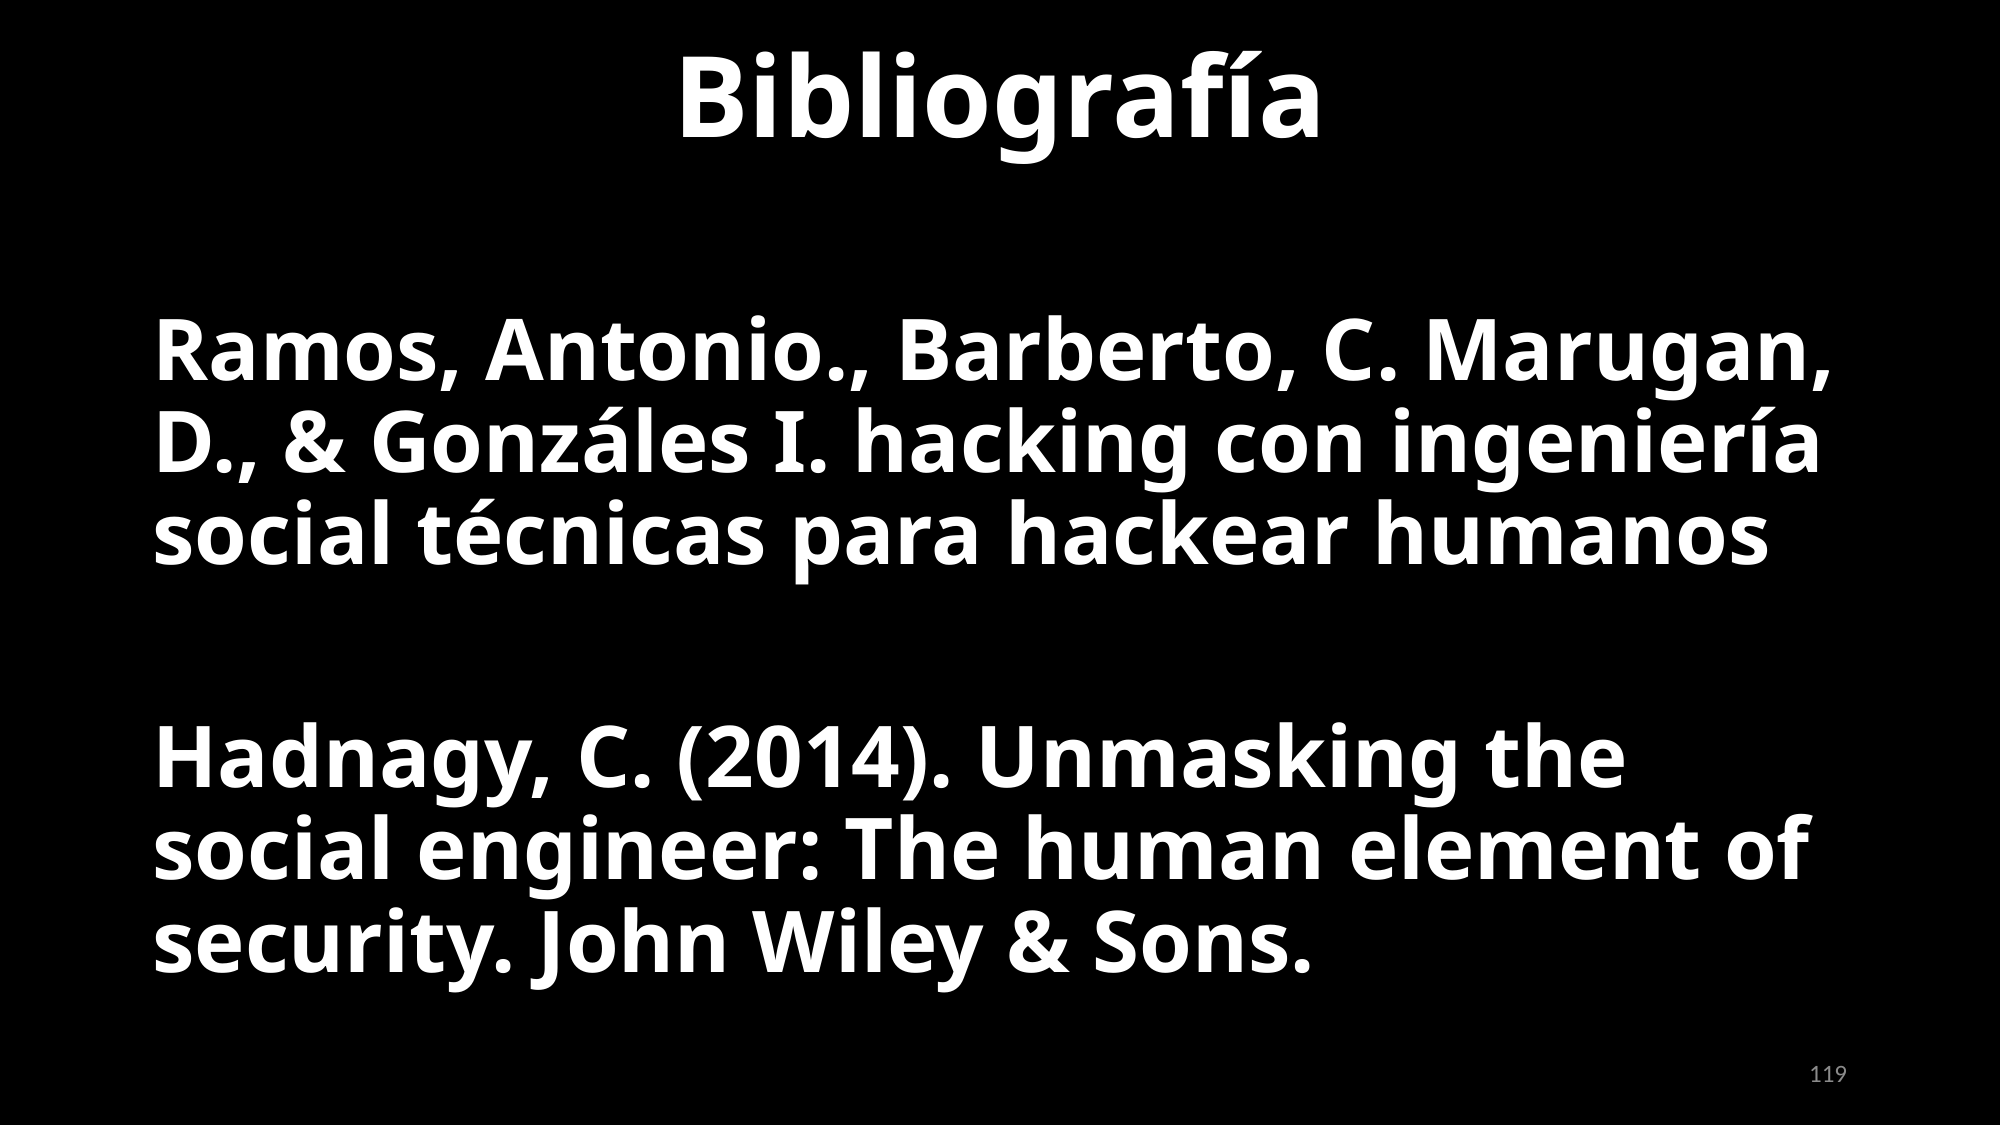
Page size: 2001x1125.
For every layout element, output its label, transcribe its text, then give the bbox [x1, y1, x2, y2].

text_box Bibliografía [0, 17, 2000, 167]
list Ramos, Antonio., Barberto, C. Marugan, D., & Gonzáles I. hacking con ingeniería social técnicas para hackear humanos Hadnagy, C. (2014). Unmasking the social engineer: The human element of security. John Wiley & Sons. [137, 299, 1863, 1014]
slide_number 119 [1412, 1042, 1863, 1103]
